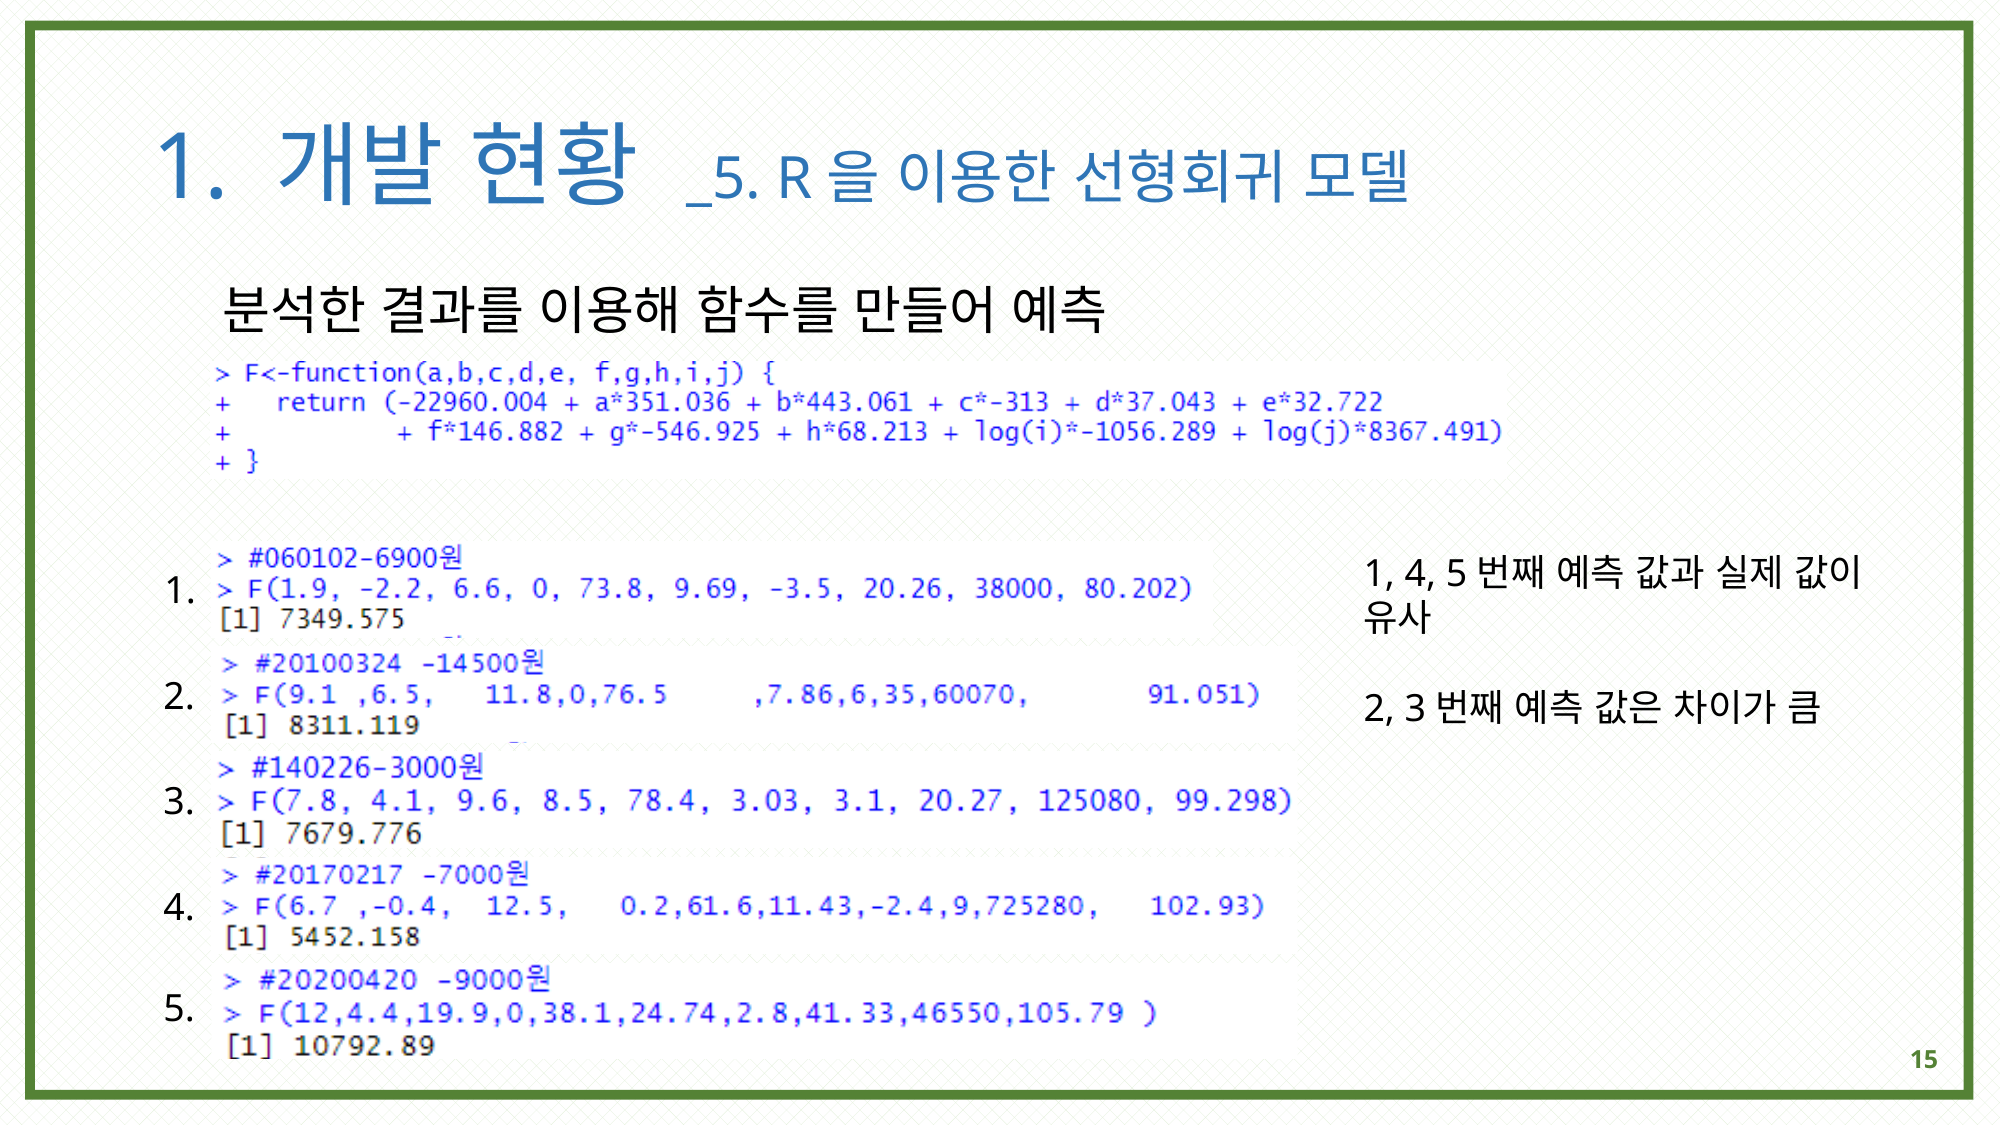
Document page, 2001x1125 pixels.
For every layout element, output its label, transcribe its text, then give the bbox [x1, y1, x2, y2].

title 1. 개발 현황 _5. R을 이용한 선형회귀 모델 [137, 59, 1863, 278]
picture [211, 963, 1298, 1059]
picture [210, 541, 1298, 638]
picture [210, 646, 1298, 743]
text_box 4. [148, 875, 210, 936]
text_box 3. [148, 769, 210, 829]
text_box 1. [149, 559, 210, 619]
text_box 분석한 결과를 이용해 함수를 만들어 예측 [137, 277, 1626, 1076]
text_box [24, 20, 1974, 1101]
text_box 15 [1503, 1030, 1954, 1091]
text_box 1, 4, 5번째 예측 값과 실제 값이 유사 2, 3번째 예측 값은 차이가 큼 [1348, 541, 1938, 782]
picture [210, 857, 1298, 954]
text_box 5. [148, 976, 210, 1037]
picture [210, 751, 1298, 848]
text_box 2. [148, 664, 210, 725]
picture [210, 361, 1507, 479]
